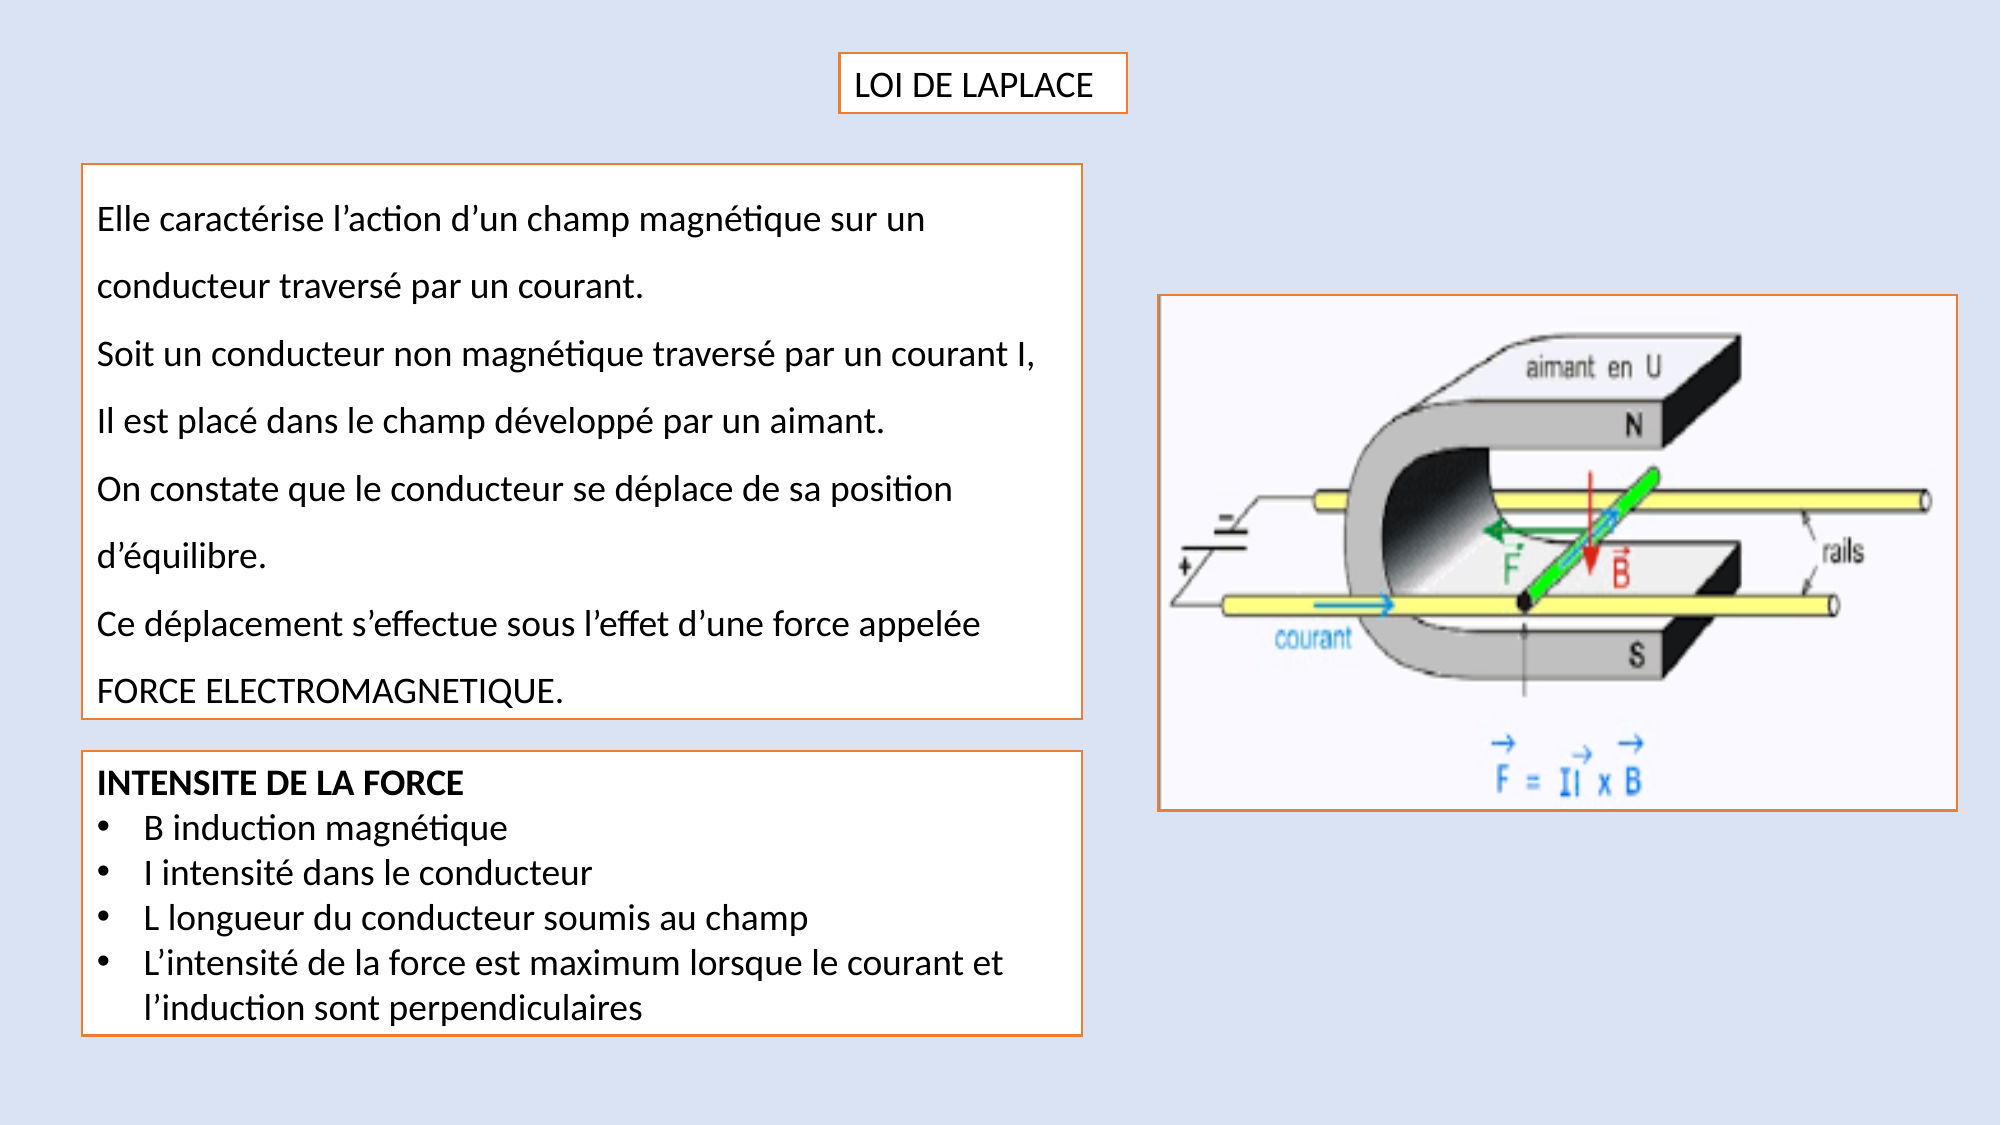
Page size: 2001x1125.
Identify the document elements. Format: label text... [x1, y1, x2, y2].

picture [1159, 295, 1956, 810]
text_box INTENSITE DE LA FORCE B induction magnétique I intensité dans le conducteur L longueur du conducteur soumis au champ L’intensité de la force est maximum lorsque le courant et l’induction sont perpendiculaires [81, 750, 1083, 1037]
text_box LOI DE LAPLACE [838, 52, 1128, 114]
text_box Elle caractérise l’action d’un champ magnétique sur un conducteur traversé par un courant. Soit un conducteur non magnétique traversé par un courant I, Il est placé dans le champ développé par un aimant. On constate que le conducteur se déplace de sa position d’équilibre. Ce déplacement s’effectue sous l’effet d’une force appelée FORCE ELECTROMAGNETIQUE. [81, 163, 1083, 720]
